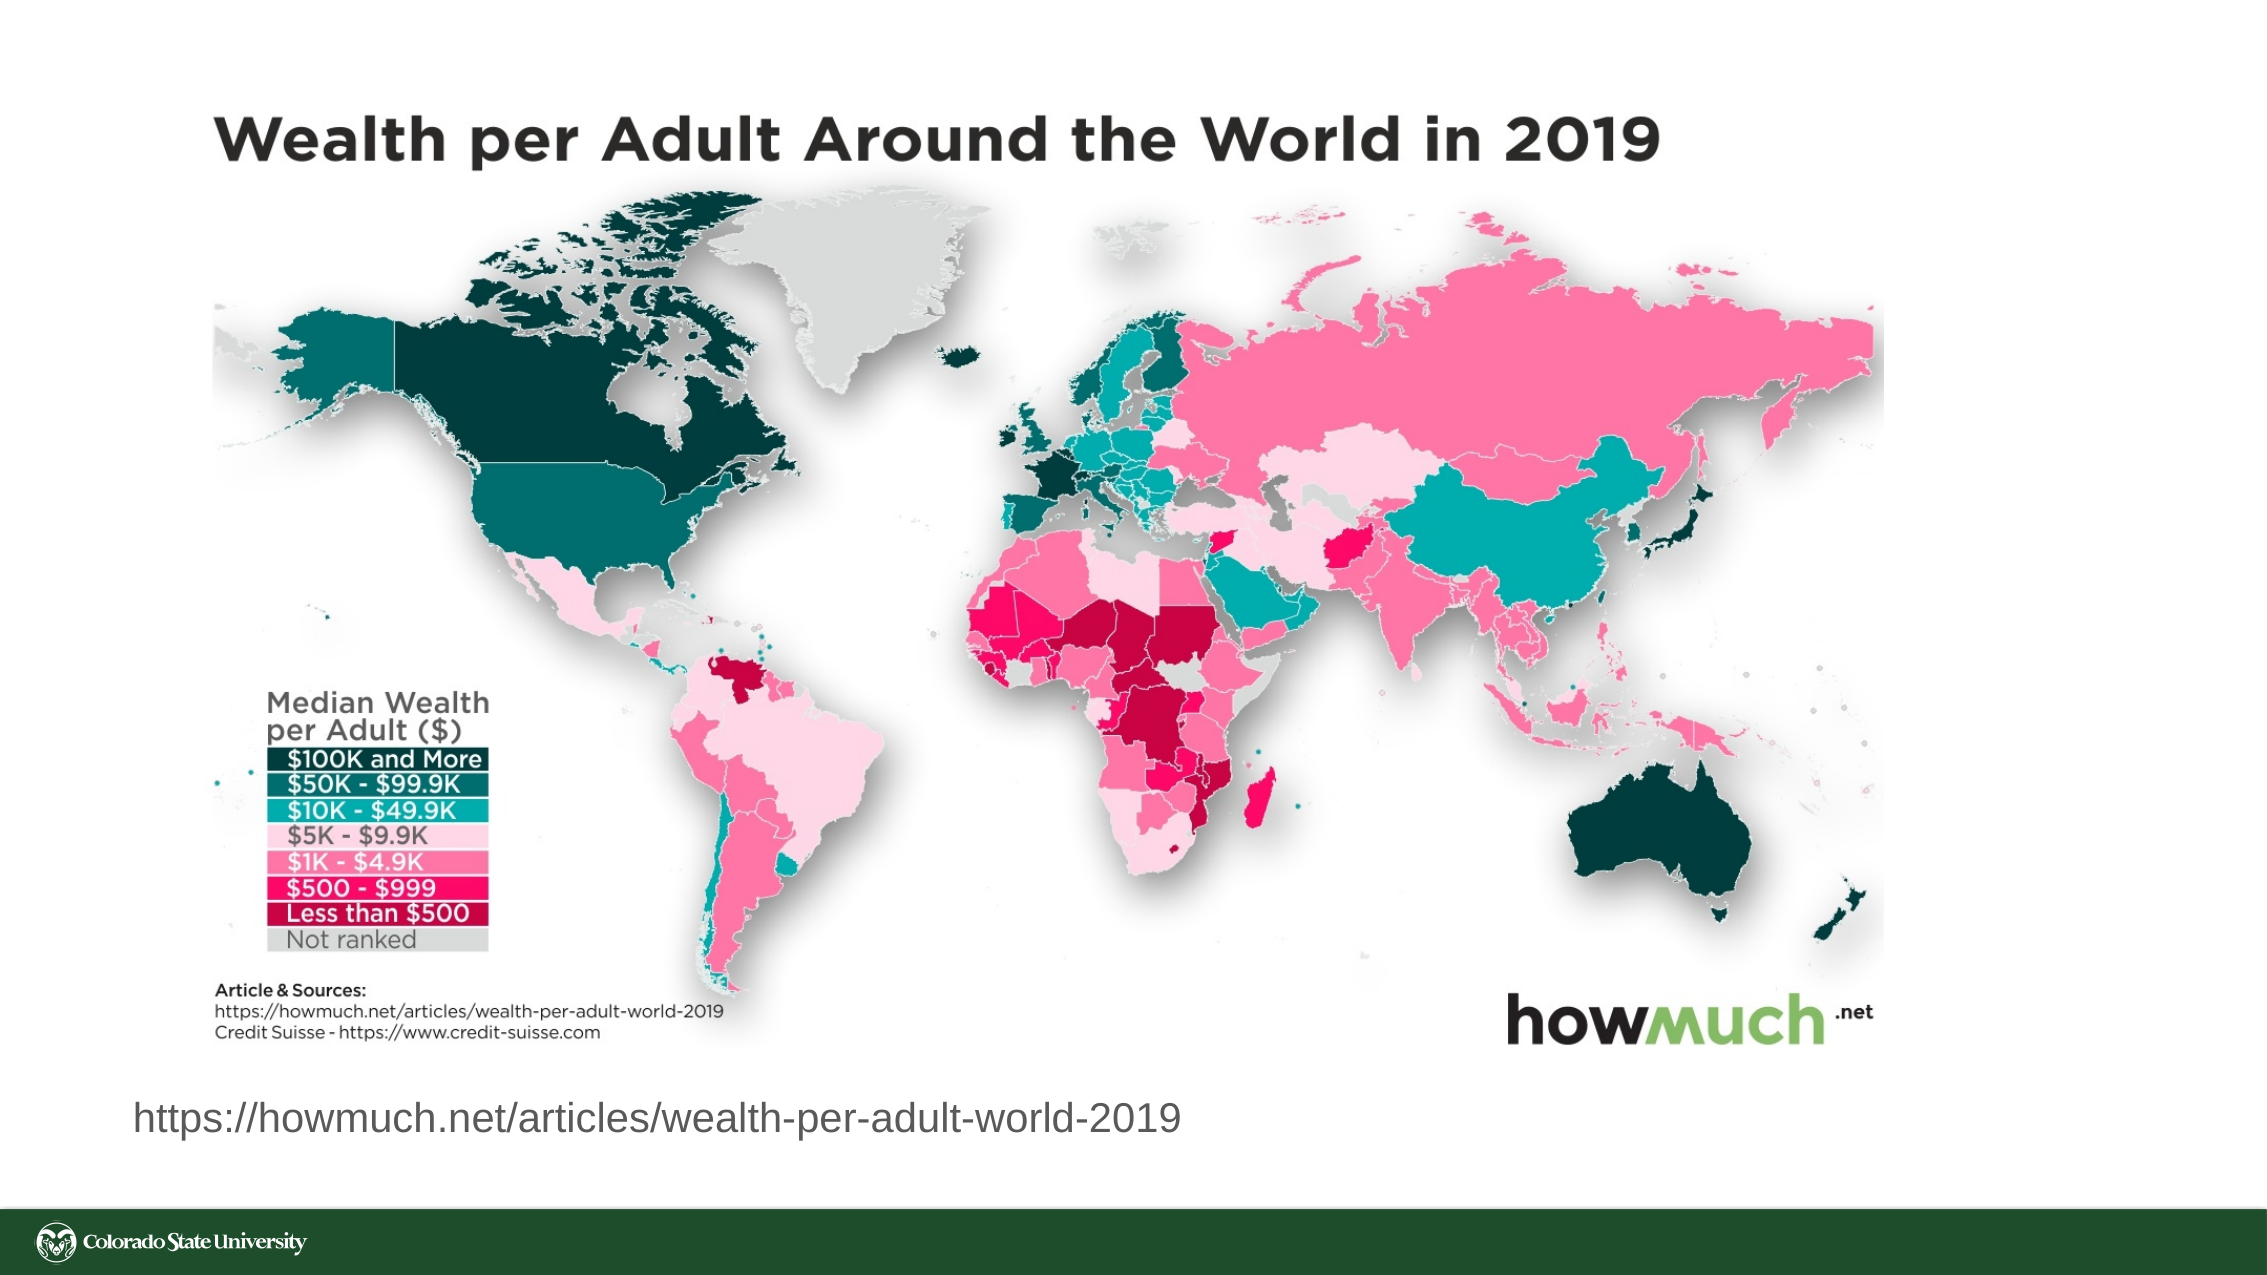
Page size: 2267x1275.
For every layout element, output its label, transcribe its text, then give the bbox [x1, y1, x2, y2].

text_box https://howmuch.net/articles/wealth-per-adult-world-2019 [118, 1083, 1252, 1149]
picture [204, 103, 1885, 1051]
picture [24, 1209, 319, 1275]
